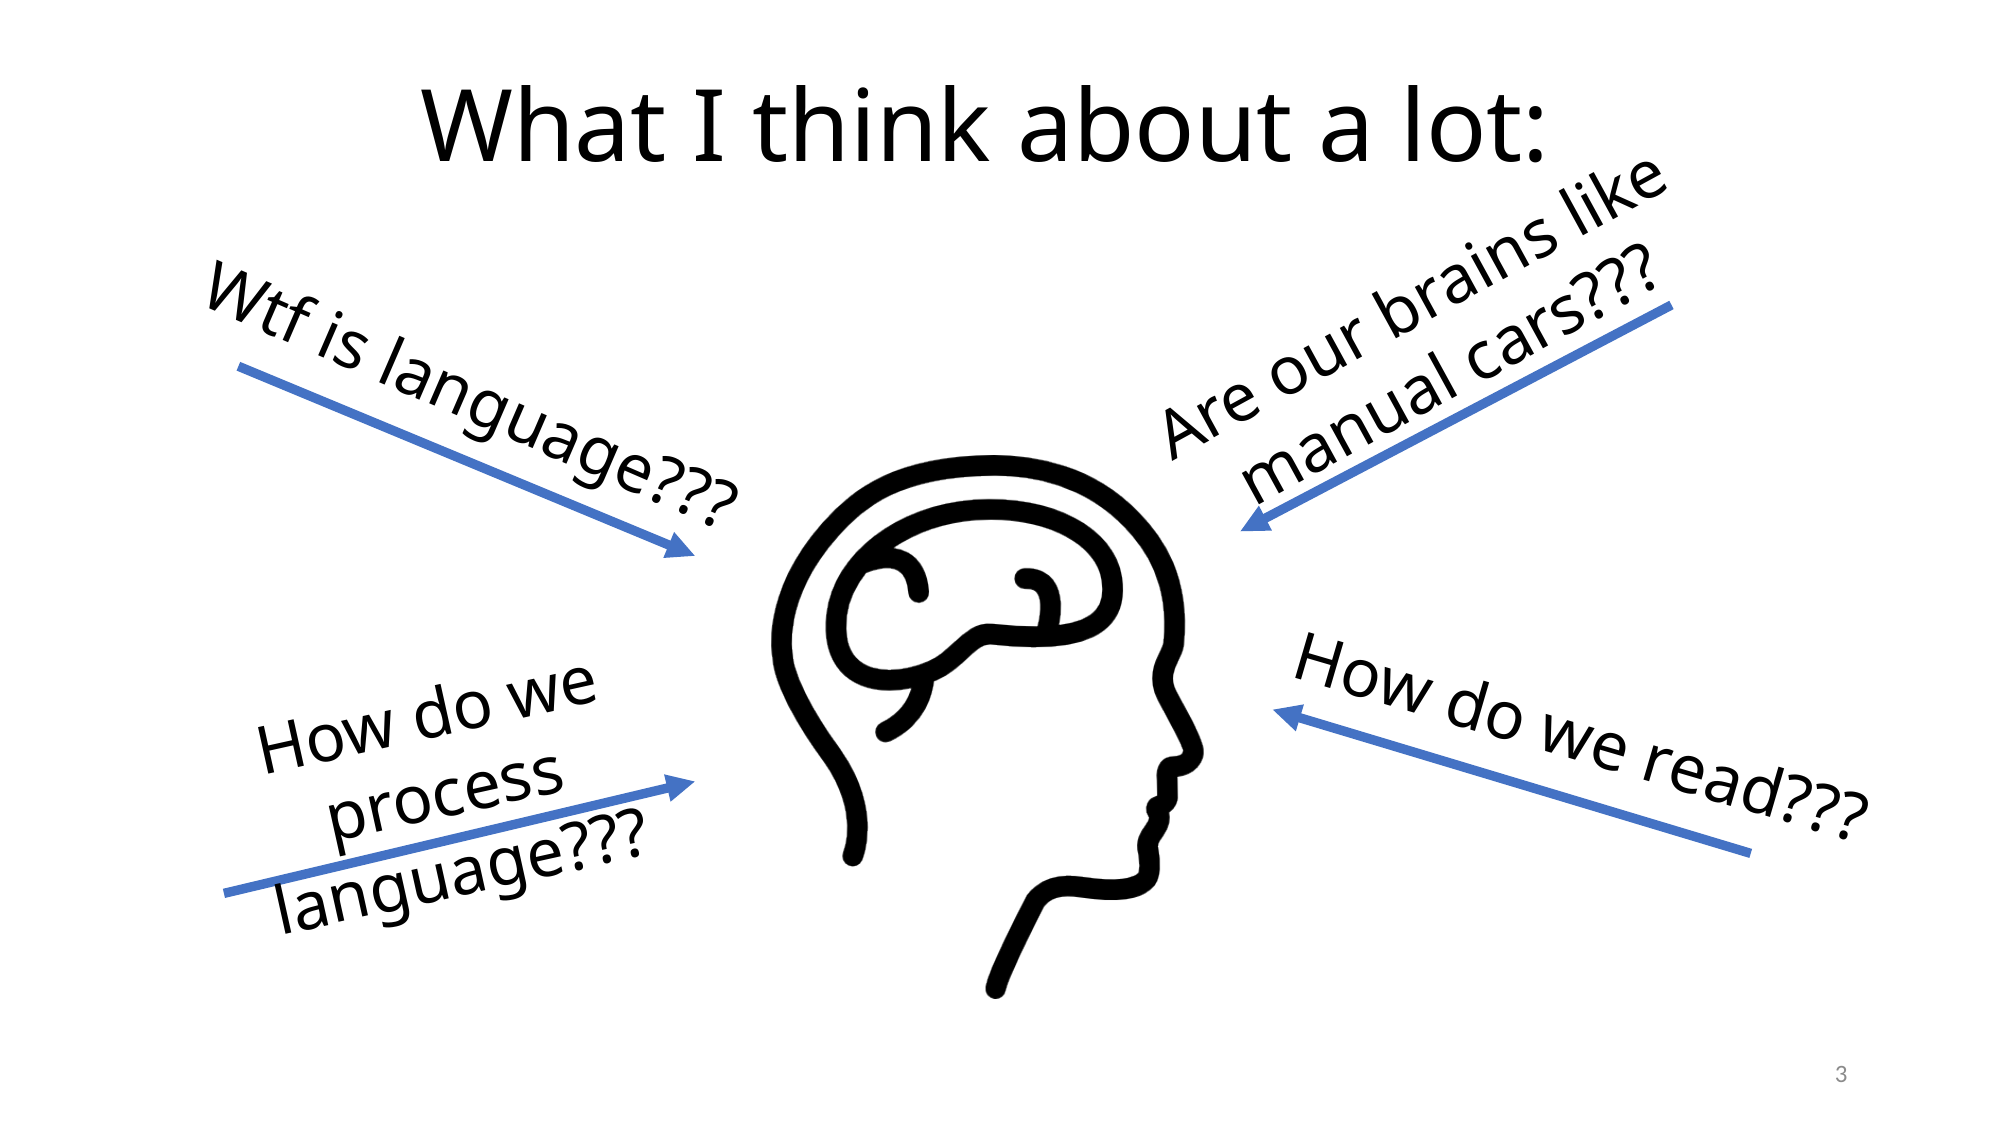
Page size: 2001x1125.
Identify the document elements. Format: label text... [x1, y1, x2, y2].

picture [715, 455, 1259, 999]
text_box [1272, 709, 1751, 854]
text_box How do we process language??? [121, 599, 715, 981]
text_box Are our brains like manual cars??? [1305, 68, 1820, 304]
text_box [1240, 304, 1672, 532]
text_box Wtf is language??? [155, 220, 528, 366]
text_box Wtf is language??? [695, 438, 734, 551]
text_box How do we read??? [1259, 590, 1662, 709]
text_box What I think about a lot: [287, 54, 1685, 189]
slide_number 3 [1412, 1042, 1863, 1103]
text_box Are our brains like manual cars??? [1039, 339, 1240, 455]
text_box How do we read??? [1751, 735, 1977, 893]
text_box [238, 366, 695, 556]
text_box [223, 781, 695, 894]
